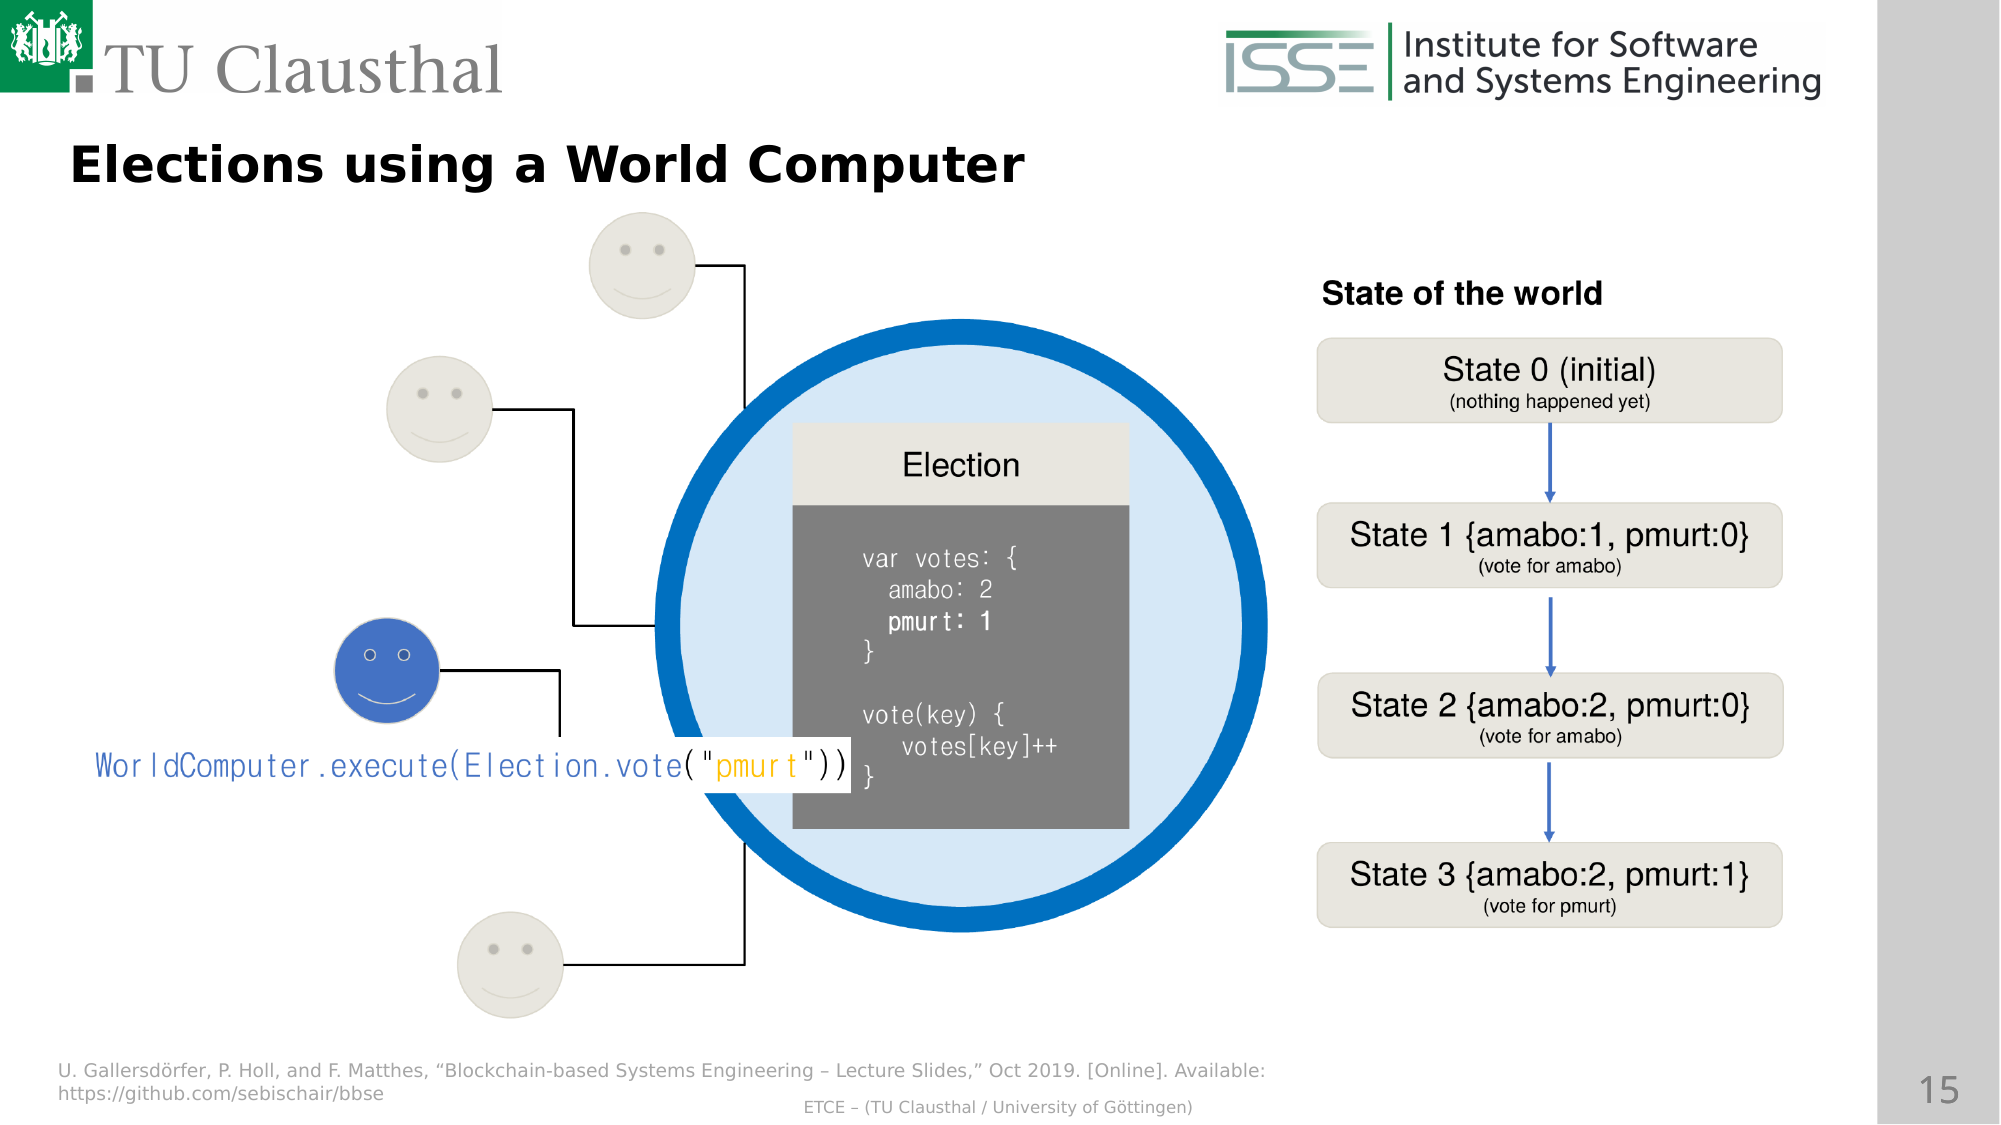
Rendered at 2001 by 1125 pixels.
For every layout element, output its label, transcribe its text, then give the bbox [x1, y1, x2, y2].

picture [86, 207, 1787, 1035]
picture [0, 0, 502, 93]
picture [1218, 22, 1826, 107]
text_box U. Gallersdörfer, P. Holl, and F. Matthes, “Blockchain-based Systems Engineering – Lecture Slides,” Oct 2019. [Online]. Available: https://github.com/sebischair/bbse [43, 1051, 1520, 1112]
text_box Elections using a World Computer [55, 125, 1819, 208]
